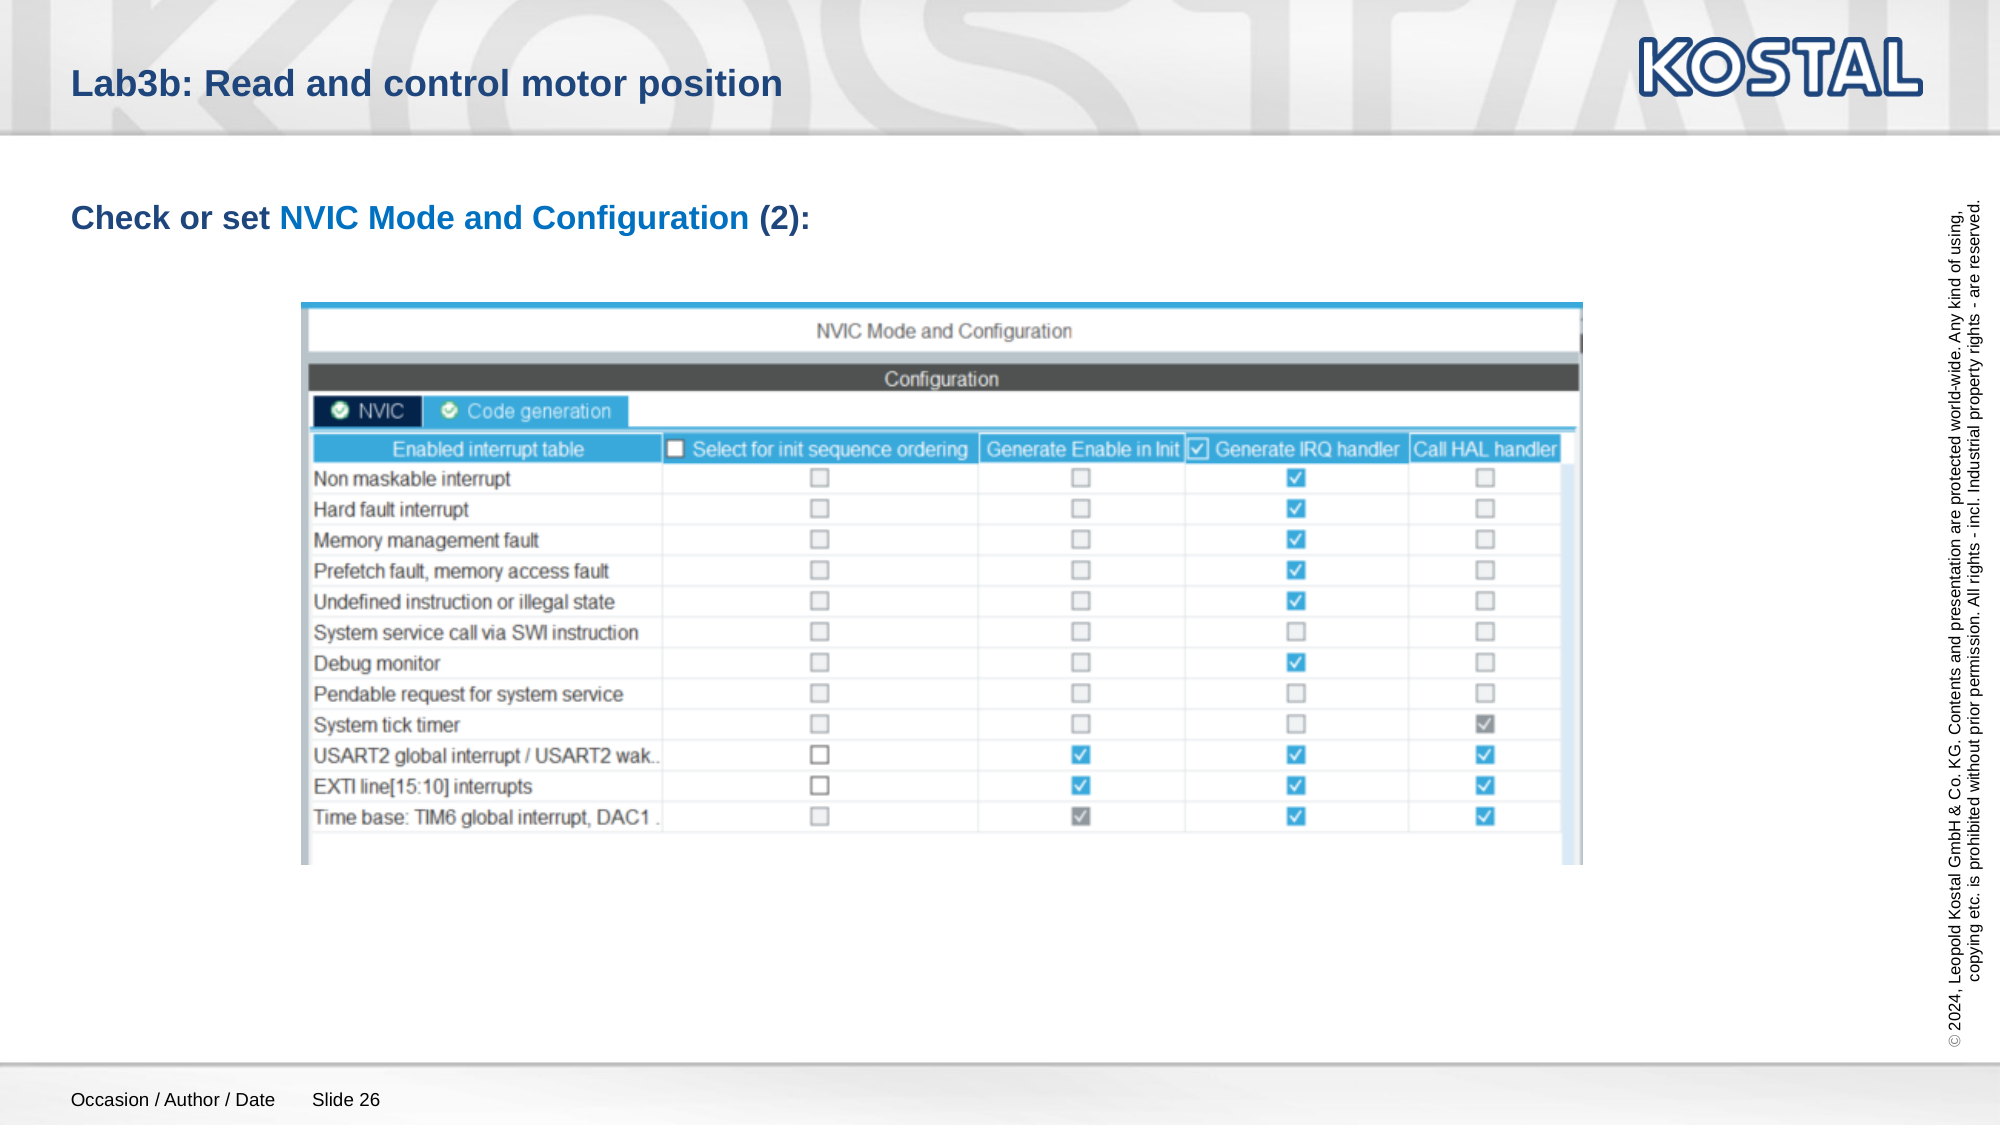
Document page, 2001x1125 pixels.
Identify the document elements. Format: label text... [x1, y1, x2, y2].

list Check or set NVIC Mode and Configuration (2): [70, 137, 969, 1035]
picture [0, 0, 2000, 1125]
title Lab3b: Read and control motor position [70, 18, 1583, 116]
